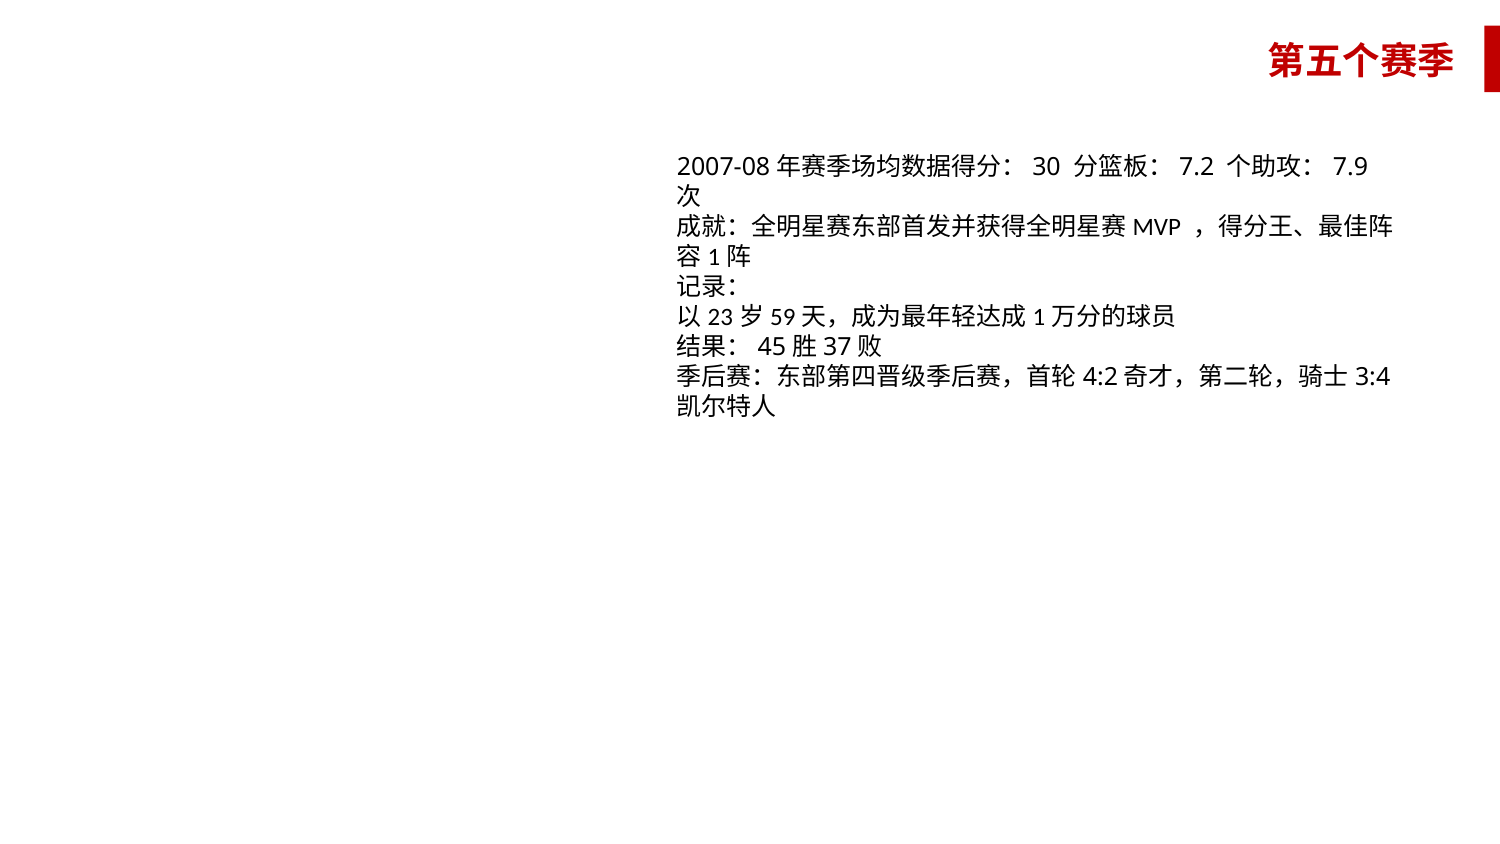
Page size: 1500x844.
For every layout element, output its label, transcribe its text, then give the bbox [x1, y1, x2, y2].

text_box 第五个赛季 [1037, 31, 1467, 88]
text_box 2007-08年赛季场均数据得分：30 分篮板：7.2 个助攻：7.9次 成就：全明星赛东部首发并获得全明星赛MVP ，得分王、最佳阵容1阵 记录： 以23岁59天，成为最年轻达成1万分的球员 结果：45胜37败 季后赛：东部第四晋级季后赛，首轮4:2奇才，第二轮，骑士3:4凯尔特人 [662, 143, 1413, 428]
text_box [1482, 24, 1500, 94]
